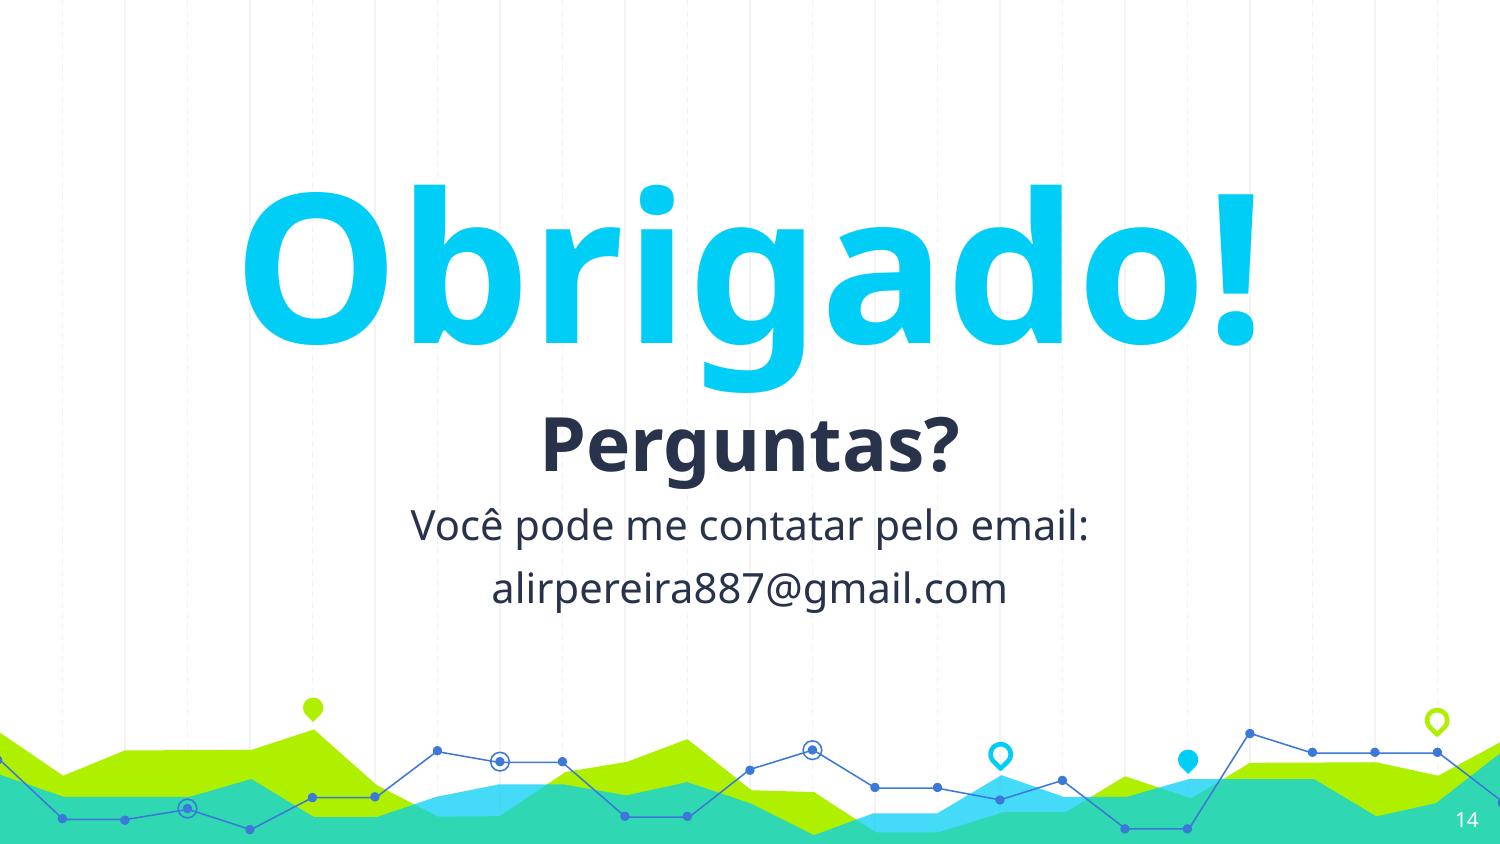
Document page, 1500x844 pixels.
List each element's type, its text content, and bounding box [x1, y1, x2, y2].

slide_number 14 [1403, 791, 1494, 844]
title Obrigado! [209, 209, 1291, 381]
subtitle Perguntas? Você pode me contatar pelo email: alirpereira887@gmail.com [209, 381, 1291, 658]
